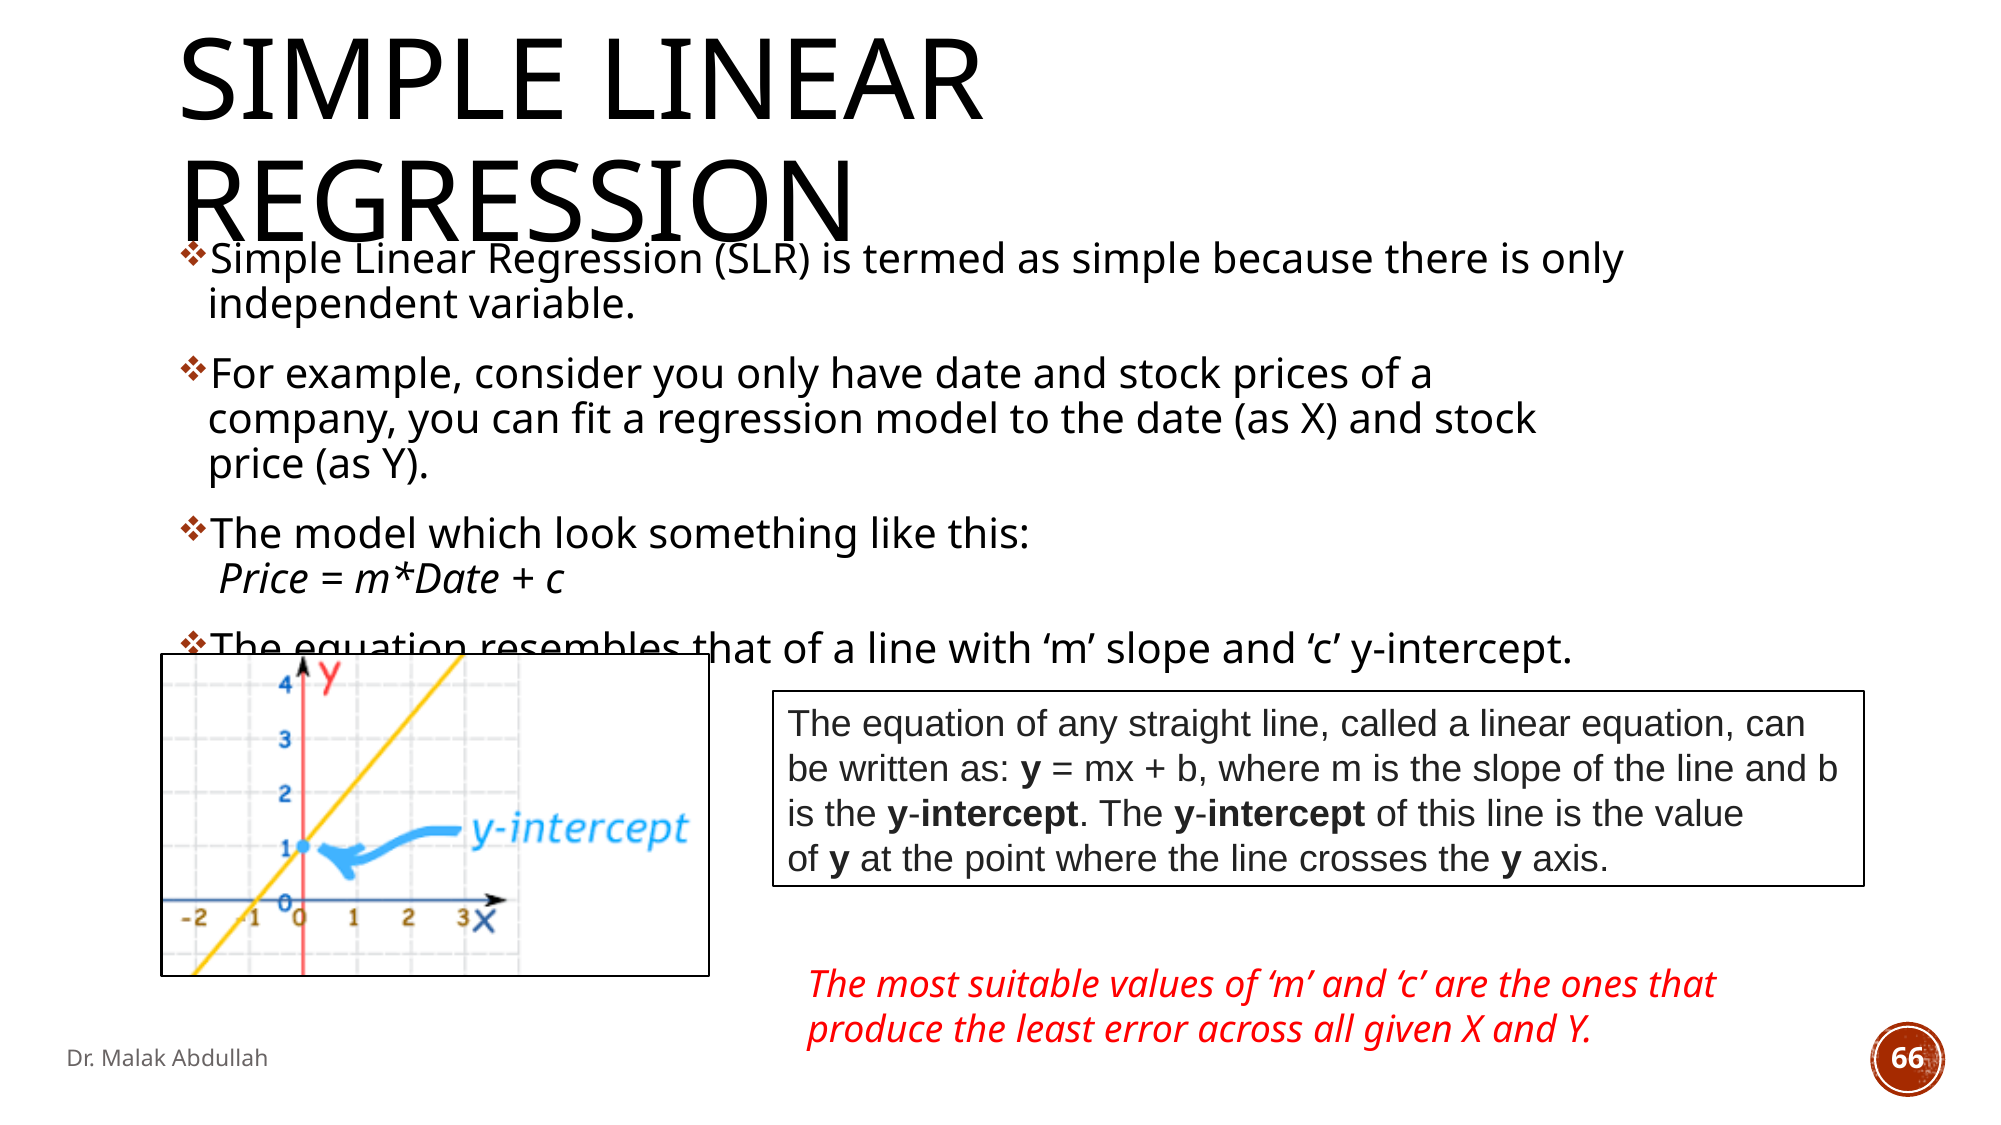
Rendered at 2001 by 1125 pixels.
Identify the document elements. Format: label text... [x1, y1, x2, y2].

picture [162, 655, 709, 976]
slide_number 66 [1855, 1028, 1961, 1089]
list Simple Linear Regression (SLR) is termed as simple because there is only independent variable. For example, consider you only have date and stock prices of a company, you can fit a regression model to the date (as X) and stock price (as Y). The model which look something like this: Price = m*Date + c The equation resembles that of a line with ‘m’ slope and ‘c’ y-intercept. [162, 230, 1648, 895]
slide_number [1306, 1028, 1844, 1089]
text_box The most suitable values of ‘m’ and ‘c’ are the ones that produce the least error across all given X and Y. [792, 952, 1793, 1058]
title Simple Linear Regression [162, 12, 1648, 230]
text_box The equation of any straight line, called a linear equation, can be written as: y = mx + b, where m is the slope of the line and b is the y-intercept. The y-intercept of this line is the value of y at the point where the line crosses the y axis. [772, 690, 1865, 887]
footer Dr. Malak Abdullah [51, 1028, 1217, 1089]
